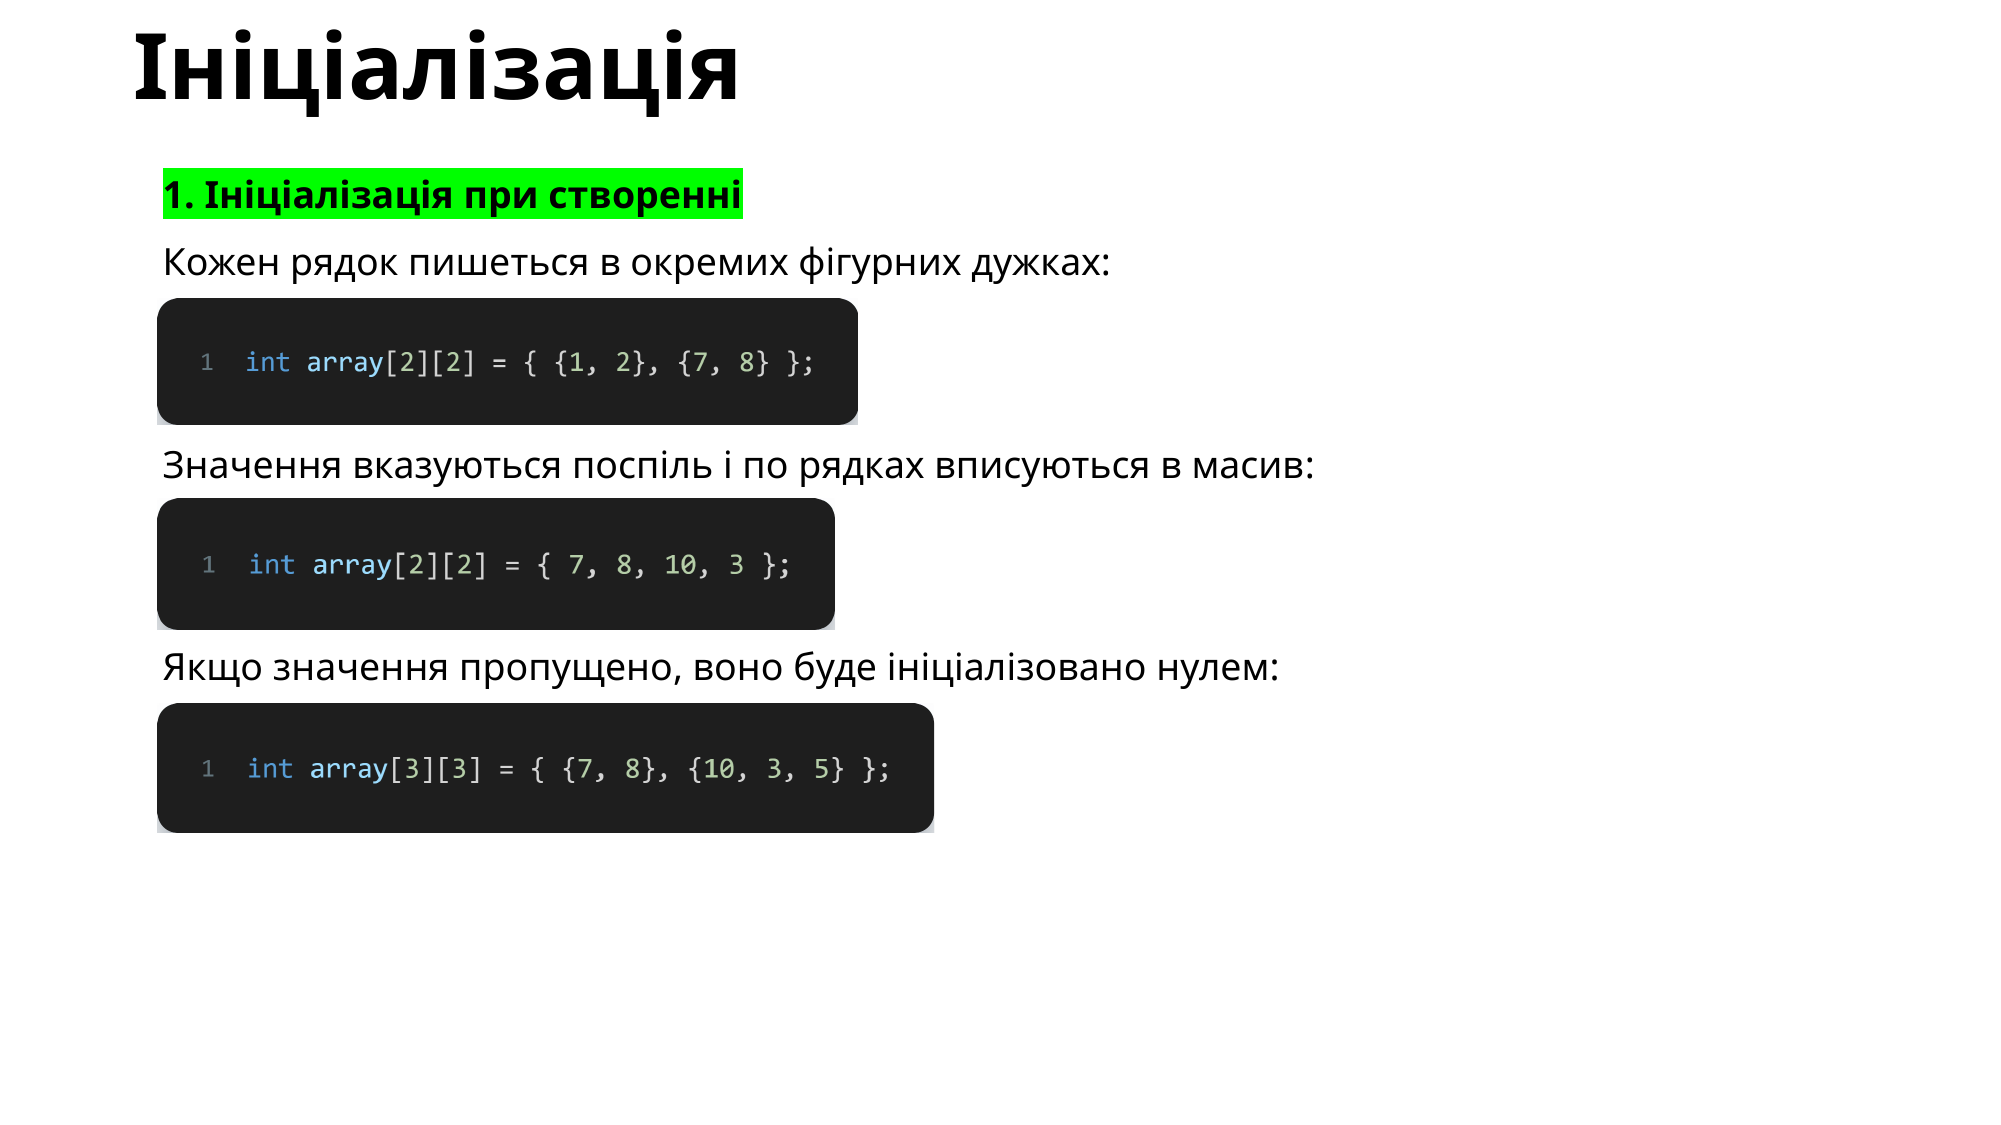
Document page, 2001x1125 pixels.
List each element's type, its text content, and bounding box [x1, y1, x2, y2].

picture [157, 703, 935, 833]
list 1. Ініціалізація при створенні Кожен рядок пишеться в окремих фігурних дужках: Значення вказуються поспіль і по рядках вписуються в масив: Якщо значення пропущено, воно буде ініціалізовано нулем: [0, 140, 2000, 1125]
picture [157, 298, 858, 425]
title Ініціалізація [0, 0, 2000, 140]
picture [157, 498, 836, 630]
